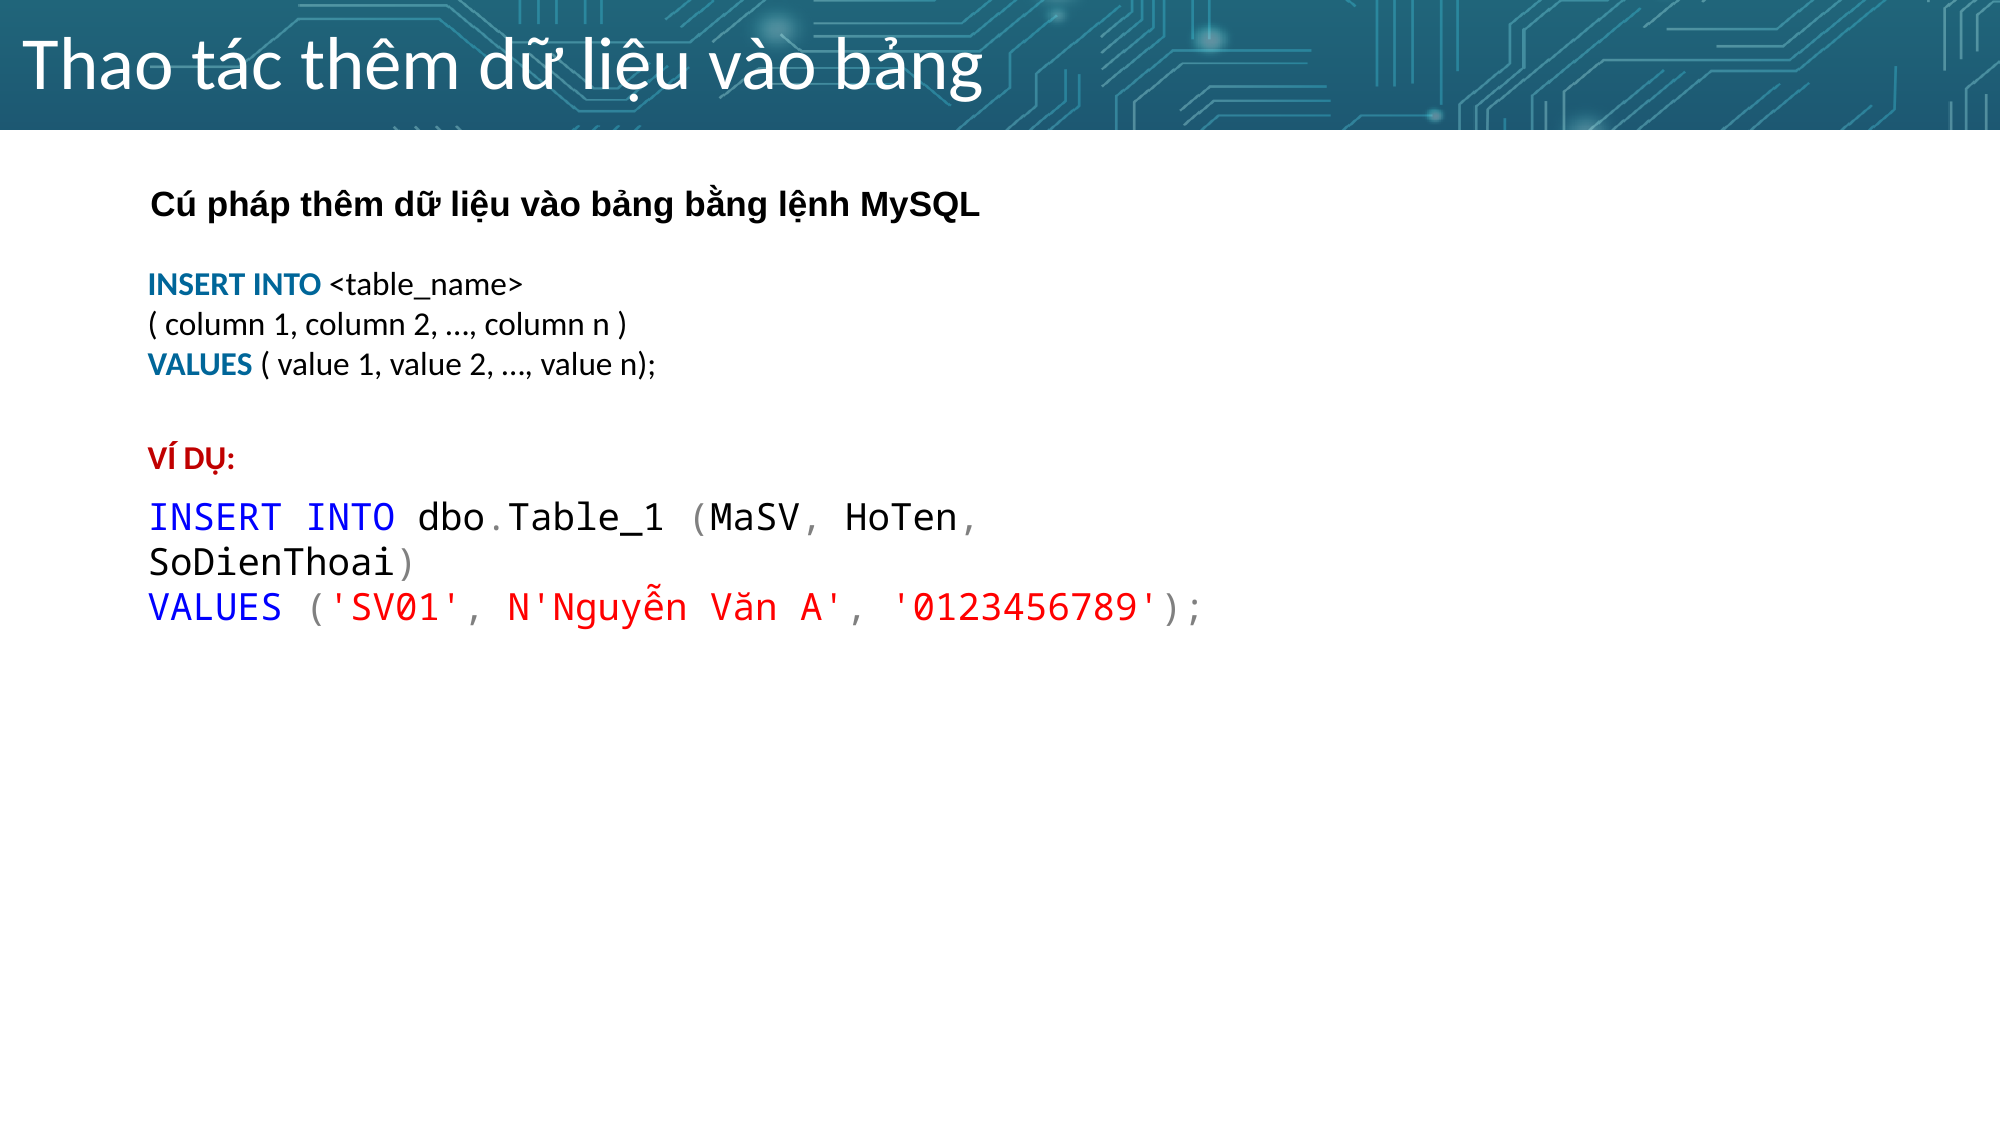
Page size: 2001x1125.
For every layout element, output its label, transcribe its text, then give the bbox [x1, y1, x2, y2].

text_box Cú pháp thêm dữ liệu vào bảng bằng lệnh MySQL [135, 173, 997, 231]
text_box VÍ DỤ: [132, 429, 1145, 484]
text_box INSERT INTO dbo.Table_1 (MaSV, HoTen, SoDienThoai) VALUES ('SV01', N'Nguyễn Văn A', '0123456789'); [132, 485, 1225, 636]
text_box INSERT INTO <table_name> ( column 1, column 2, …, column n ) VALUES ( value 1, value 2, …, value n); [132, 255, 1145, 390]
picture [0, 0, 2000, 130]
